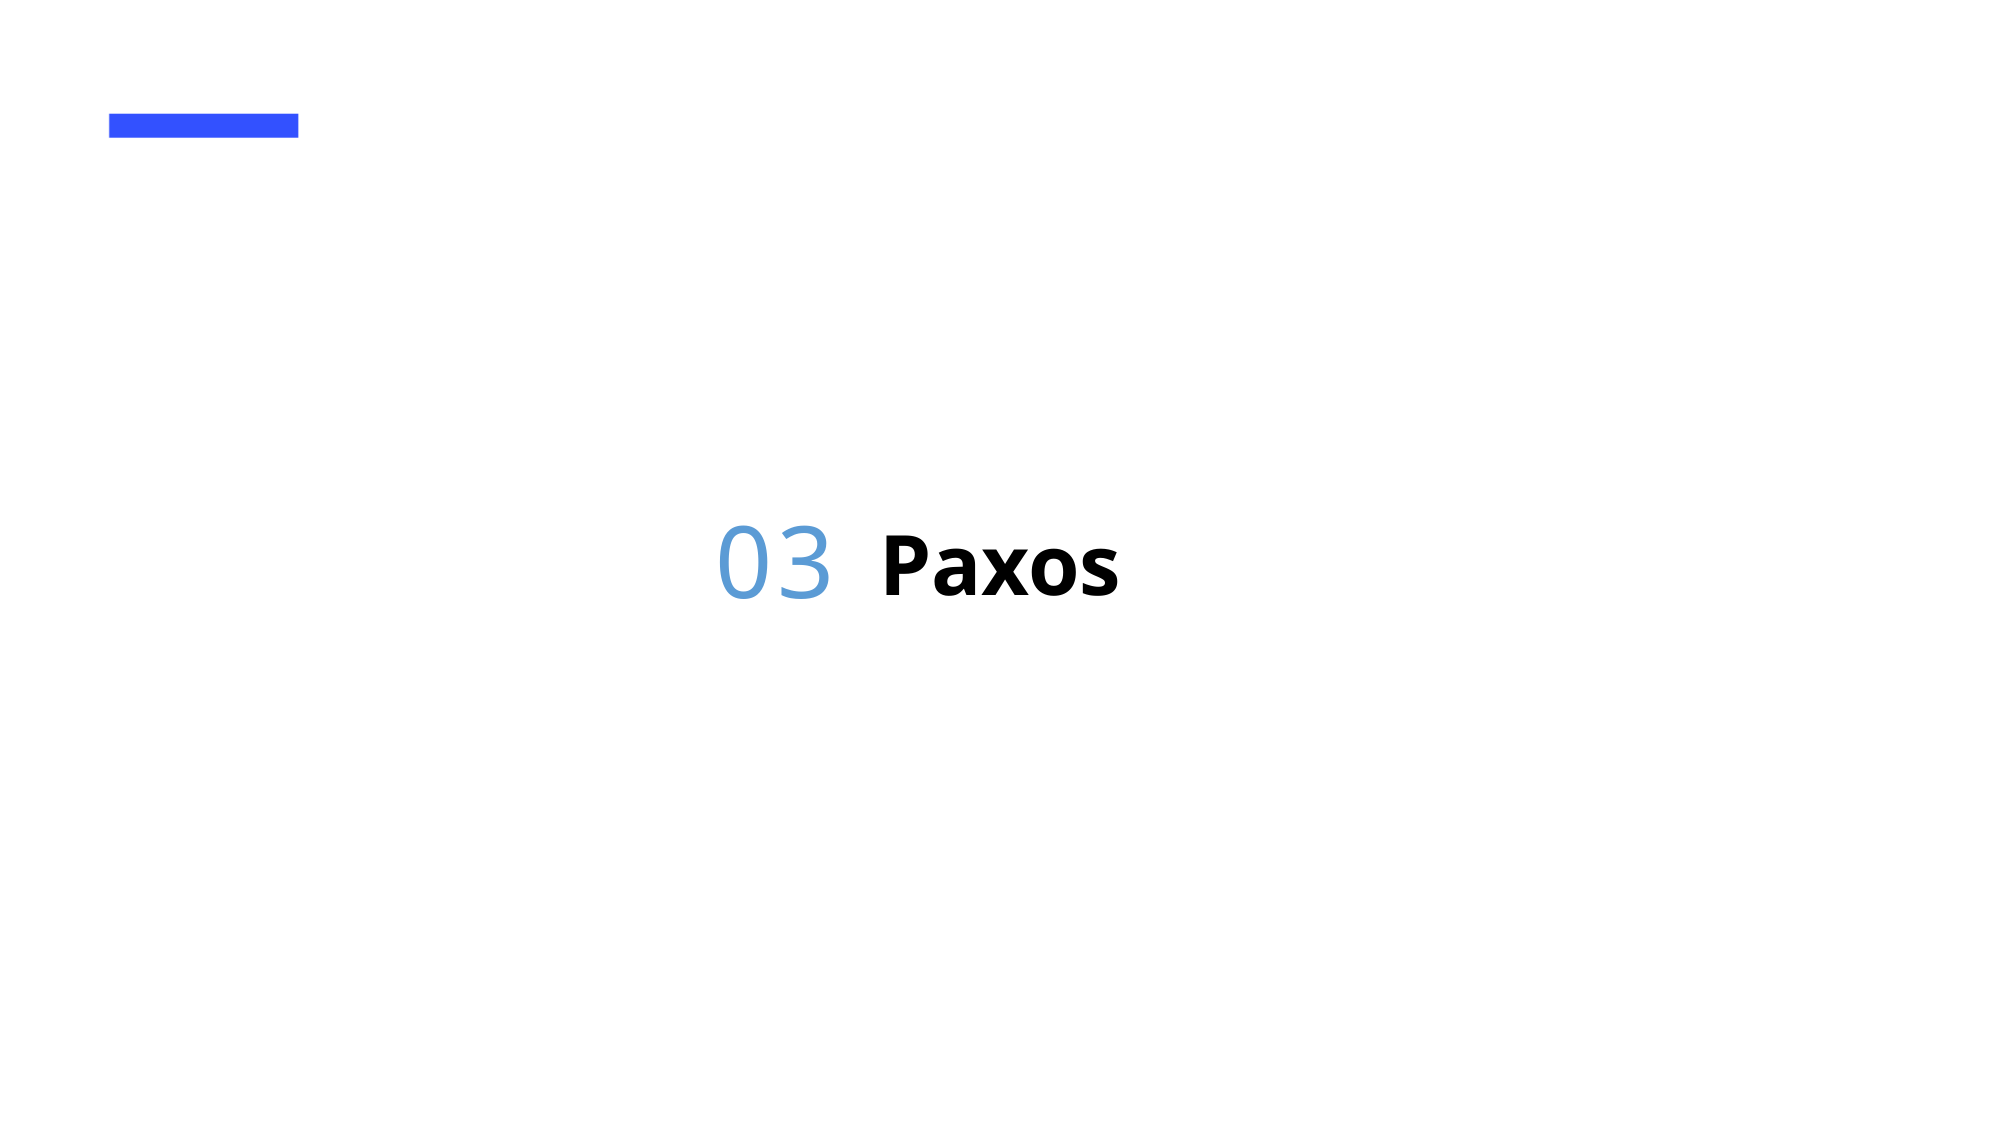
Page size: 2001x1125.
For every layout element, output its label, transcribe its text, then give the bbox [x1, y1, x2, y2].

text_box 03 [700, 491, 902, 626]
text_box Paxos [902, 504, 1955, 620]
picture [0, 90, 347, 162]
